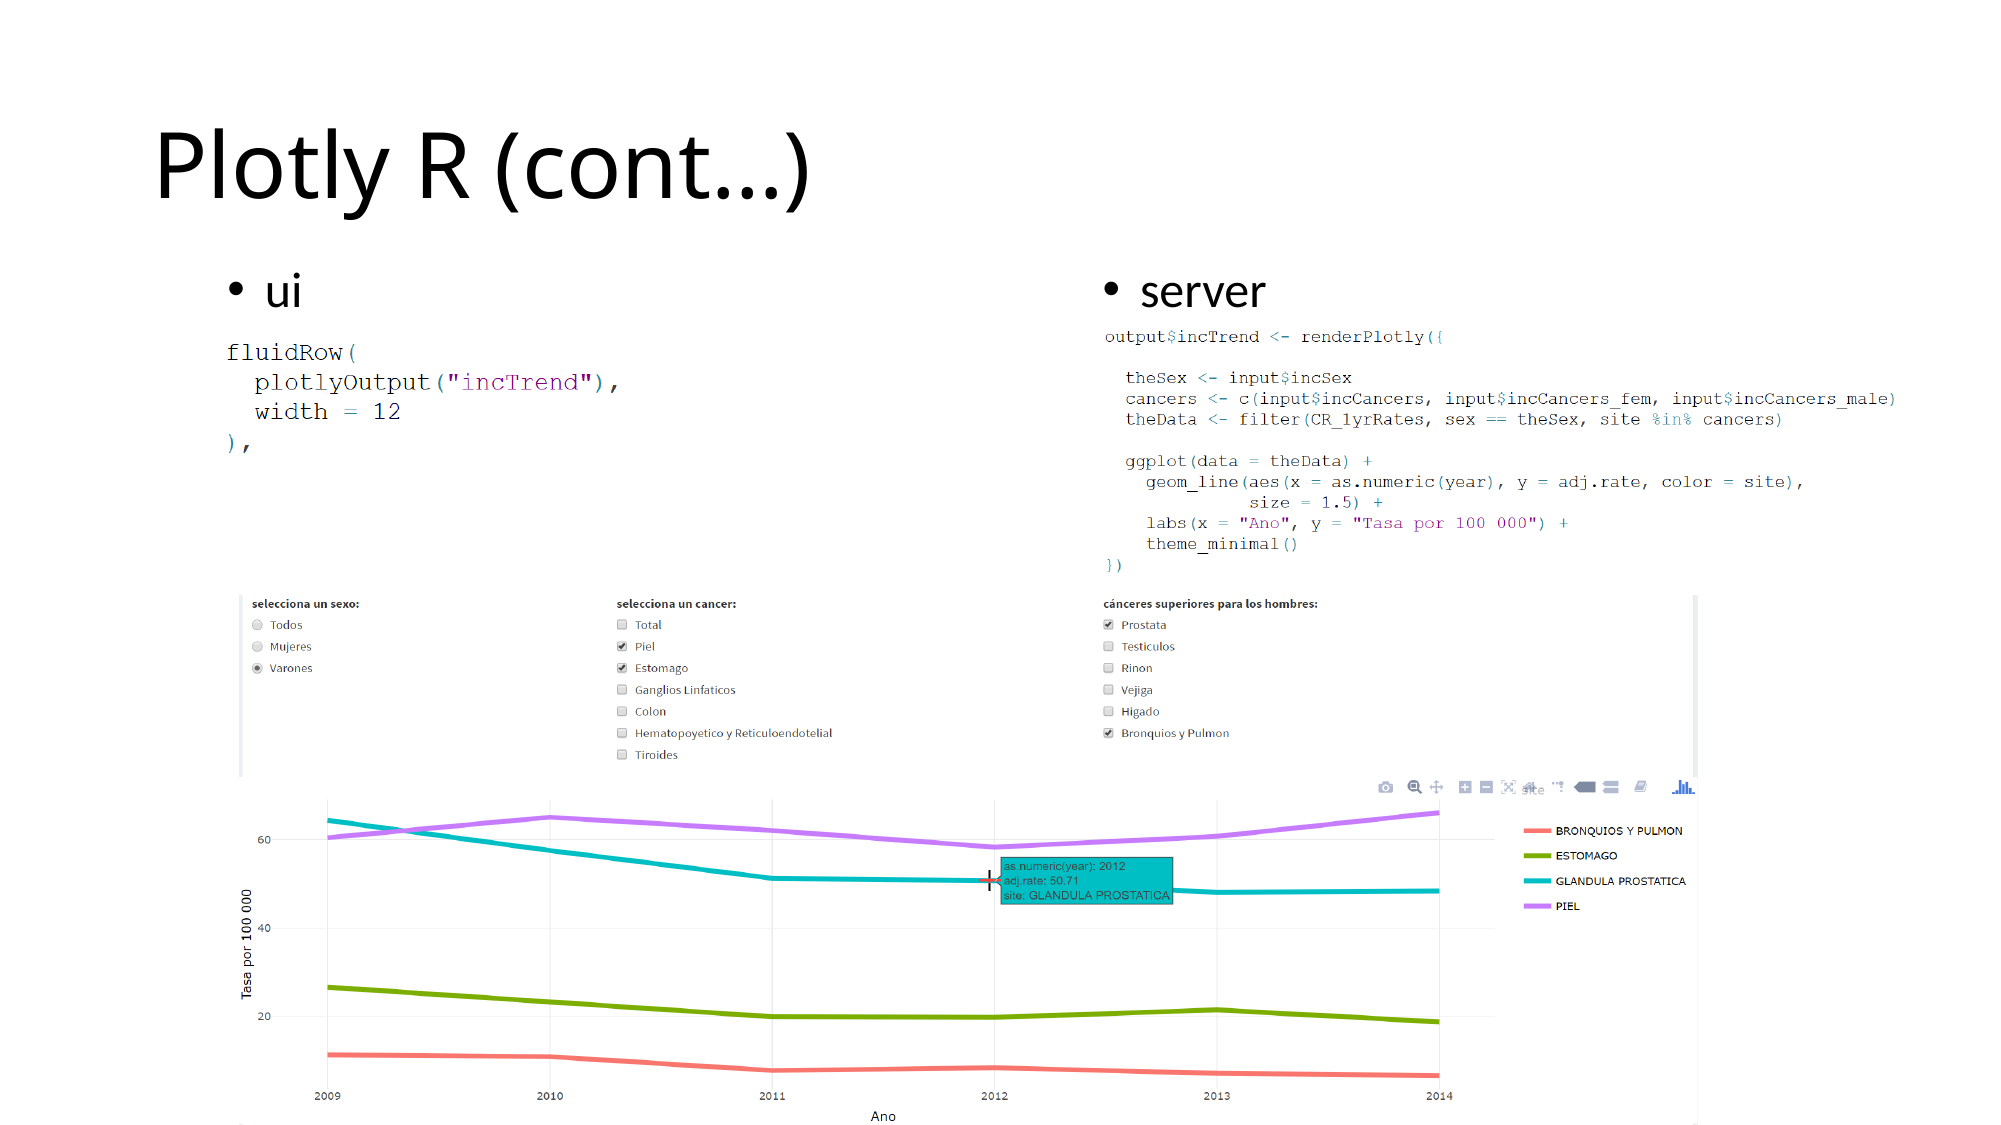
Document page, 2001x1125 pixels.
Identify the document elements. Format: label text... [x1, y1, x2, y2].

list ui [137, 256, 988, 506]
picture [239, 595, 1698, 1125]
picture [1093, 325, 1900, 576]
picture [218, 334, 629, 458]
title Plotly R (cont…) [137, 59, 1863, 278]
list server [1012, 256, 1863, 420]
